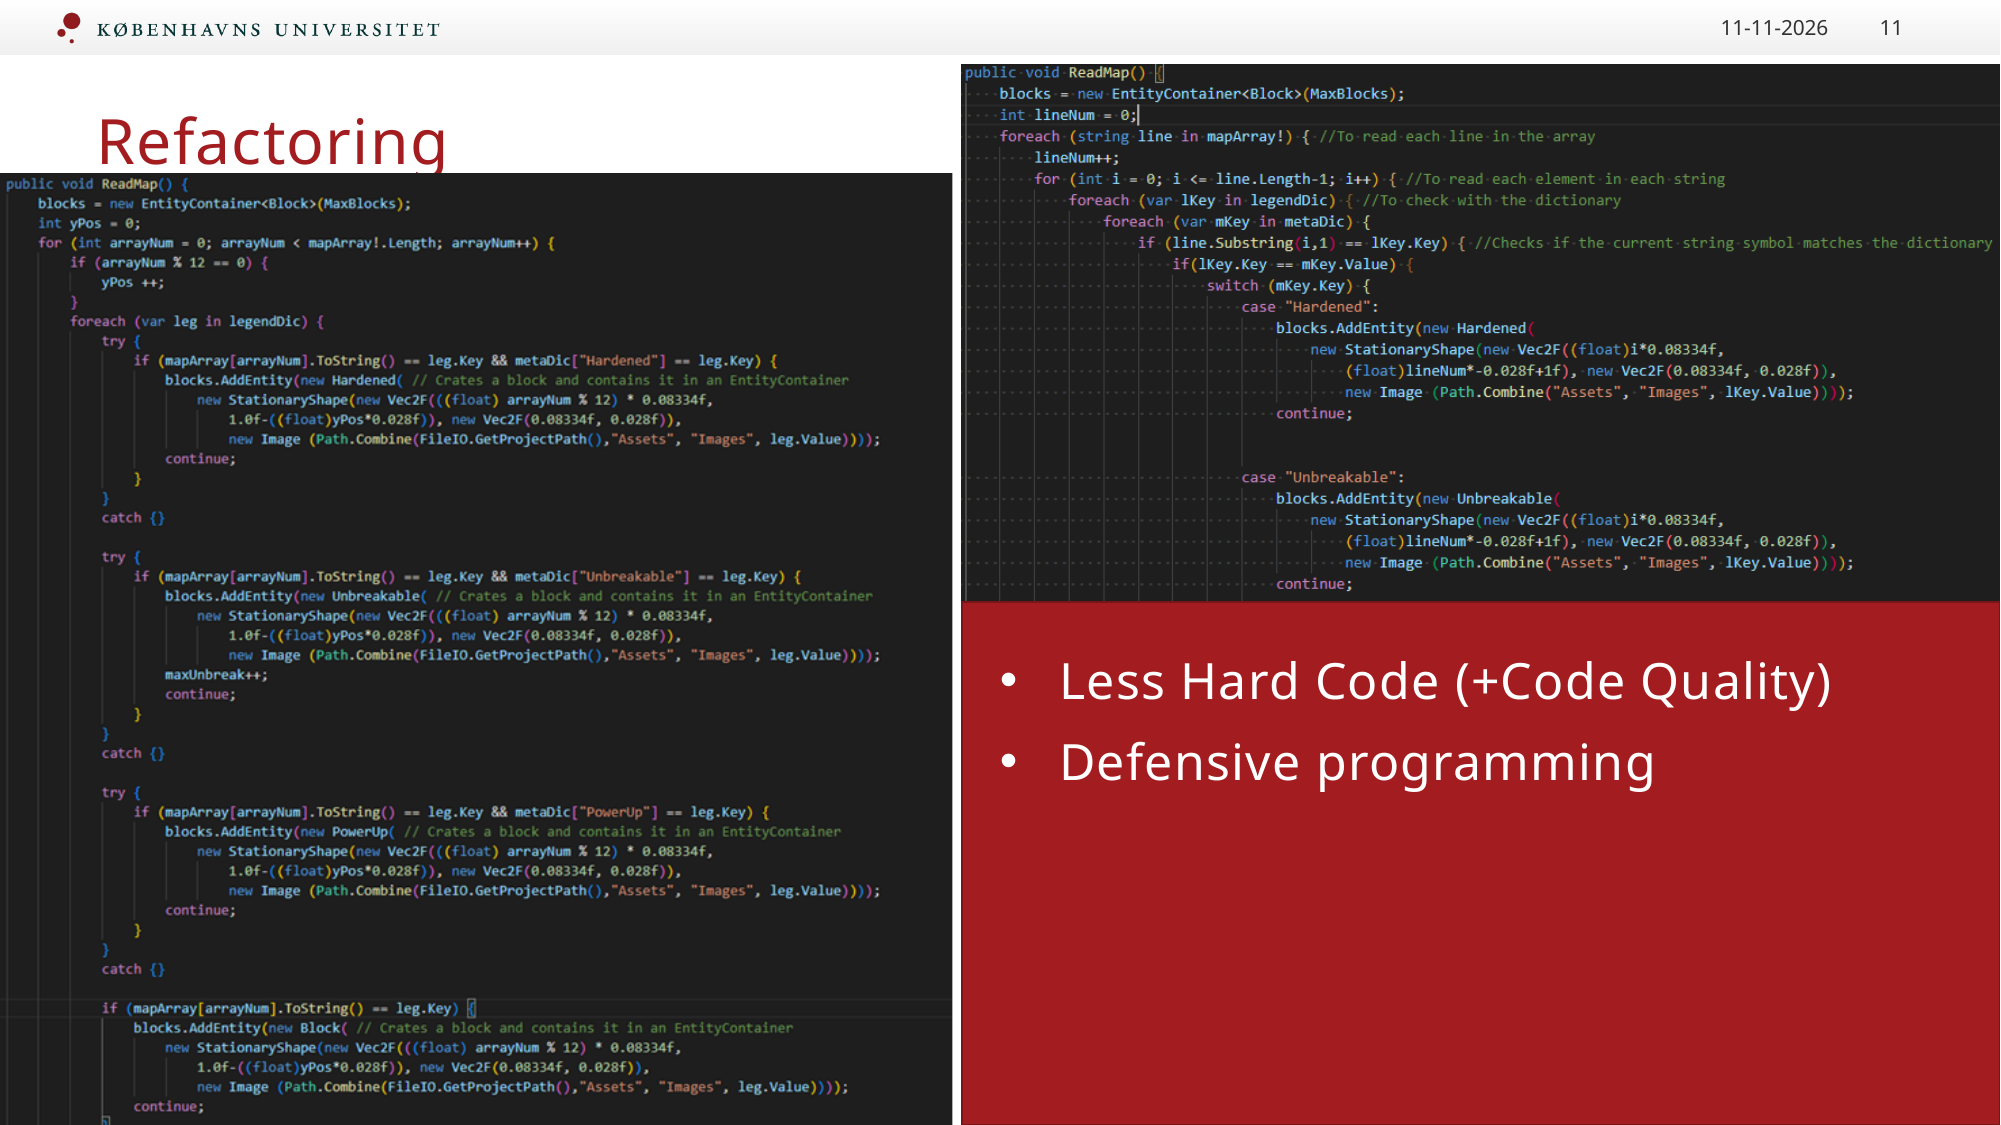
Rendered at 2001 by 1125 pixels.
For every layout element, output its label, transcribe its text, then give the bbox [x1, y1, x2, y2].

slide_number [1694, 14, 1829, 43]
slide_number 11 [1840, 14, 1904, 43]
title Refactoring [96, 101, 961, 244]
picture [961, 64, 2000, 1125]
picture [0, 173, 953, 1125]
picture [91, 15, 476, 42]
